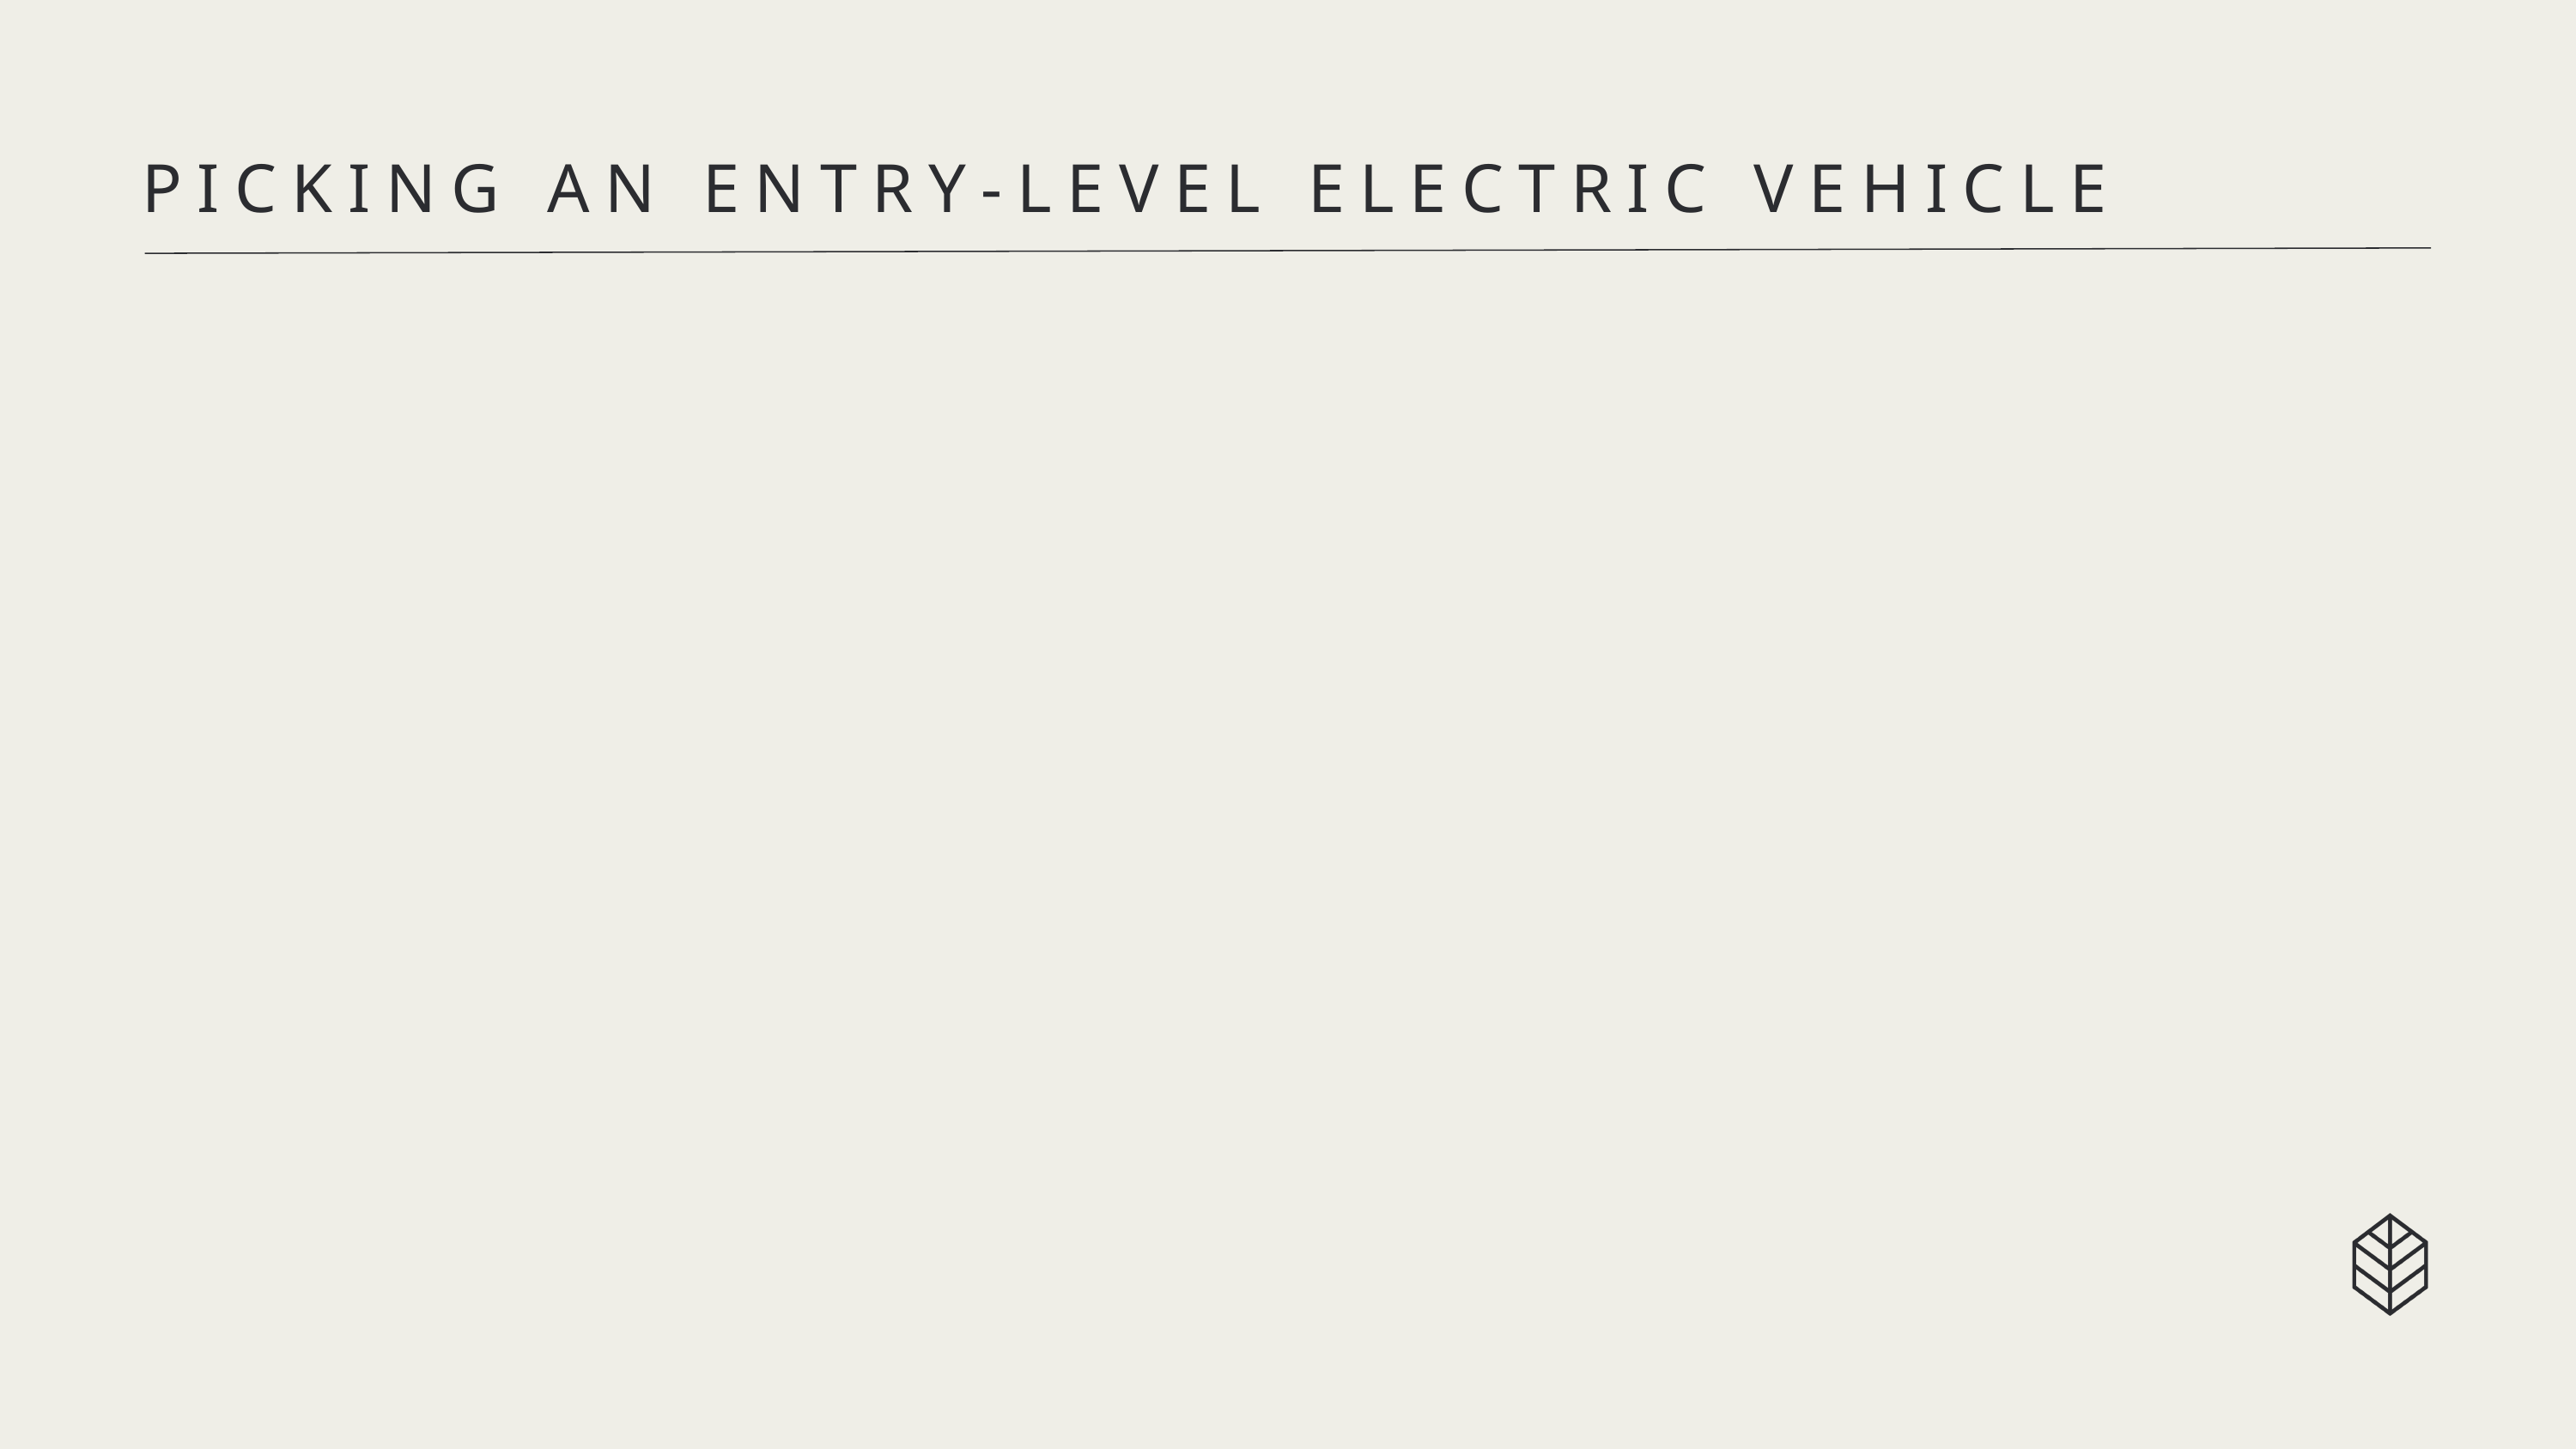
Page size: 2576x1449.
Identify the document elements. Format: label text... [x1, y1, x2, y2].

text_box PICKING AN ENTRY-LEVEL ELECTRIC VEHICLE [142, 132, 2428, 226]
text_box [2352, 1213, 2428, 1316]
